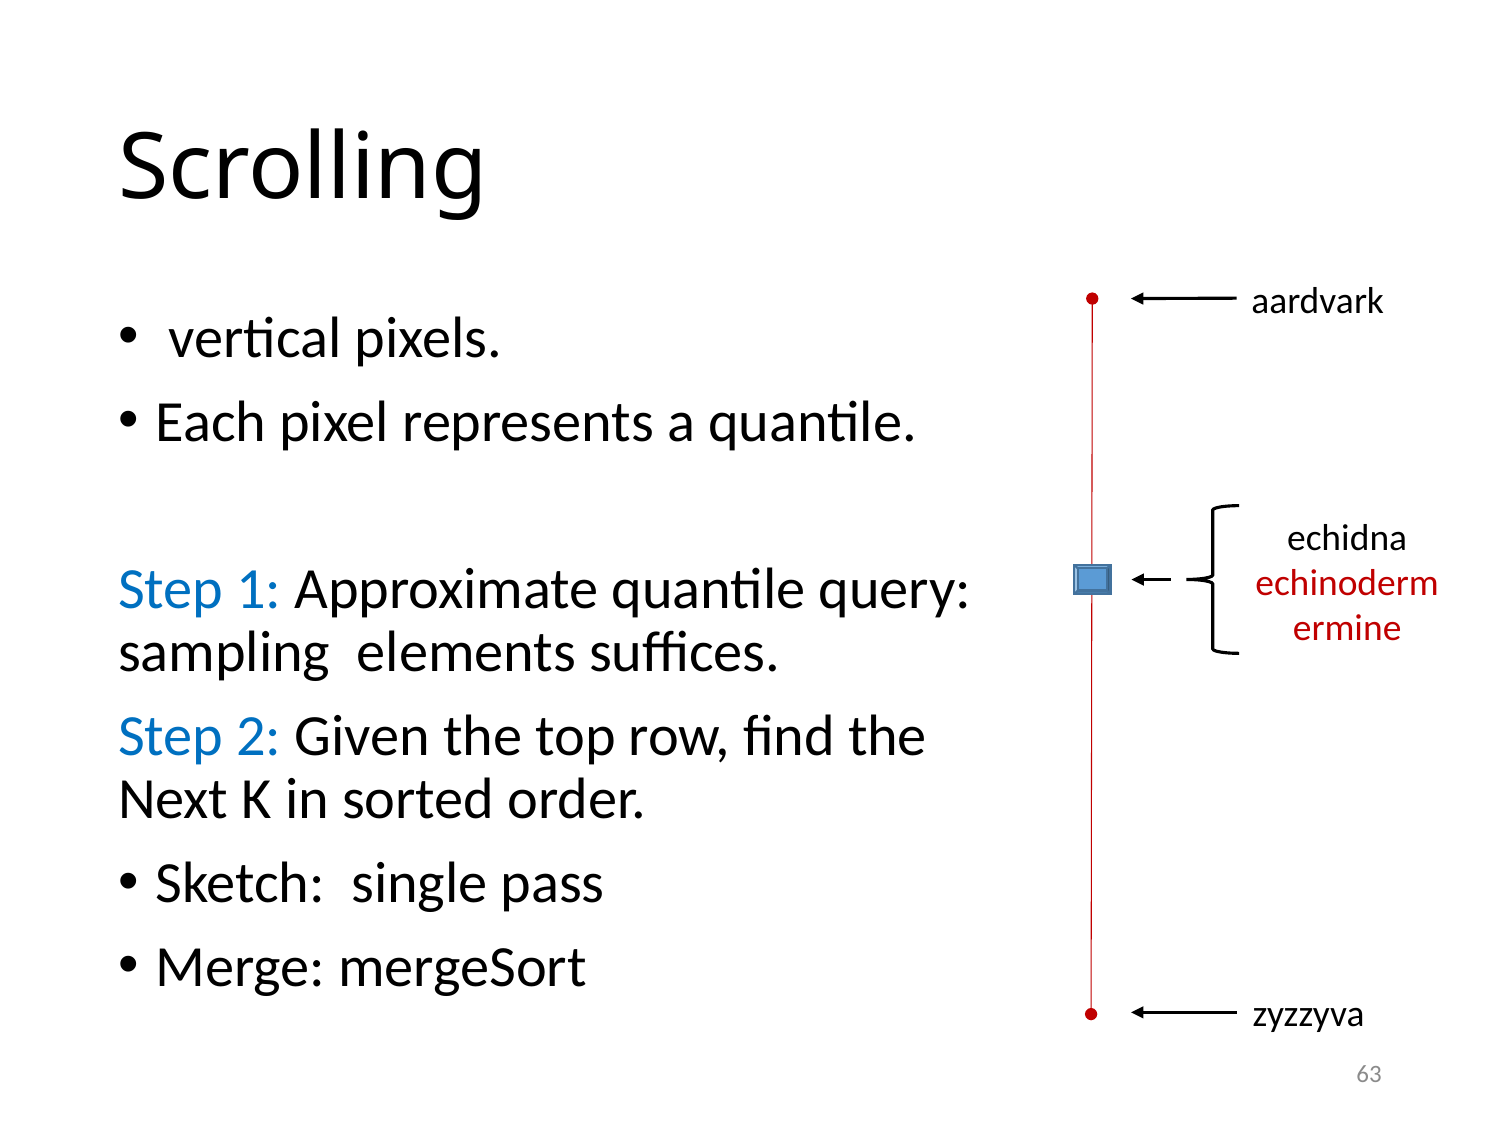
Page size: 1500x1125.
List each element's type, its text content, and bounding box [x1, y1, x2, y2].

text_box [1186, 504, 1240, 655]
text_box aardvark [1236, 268, 1413, 328]
text_box zyzzyva [1237, 982, 1414, 1042]
text_box [1073, 564, 1091, 595]
text_box echidna echinoderm ermine [1237, 505, 1457, 656]
text_box [1093, 564, 1112, 595]
slide_number 63 [1059, 1042, 1397, 1103]
title Scrolling [103, 59, 1397, 278]
